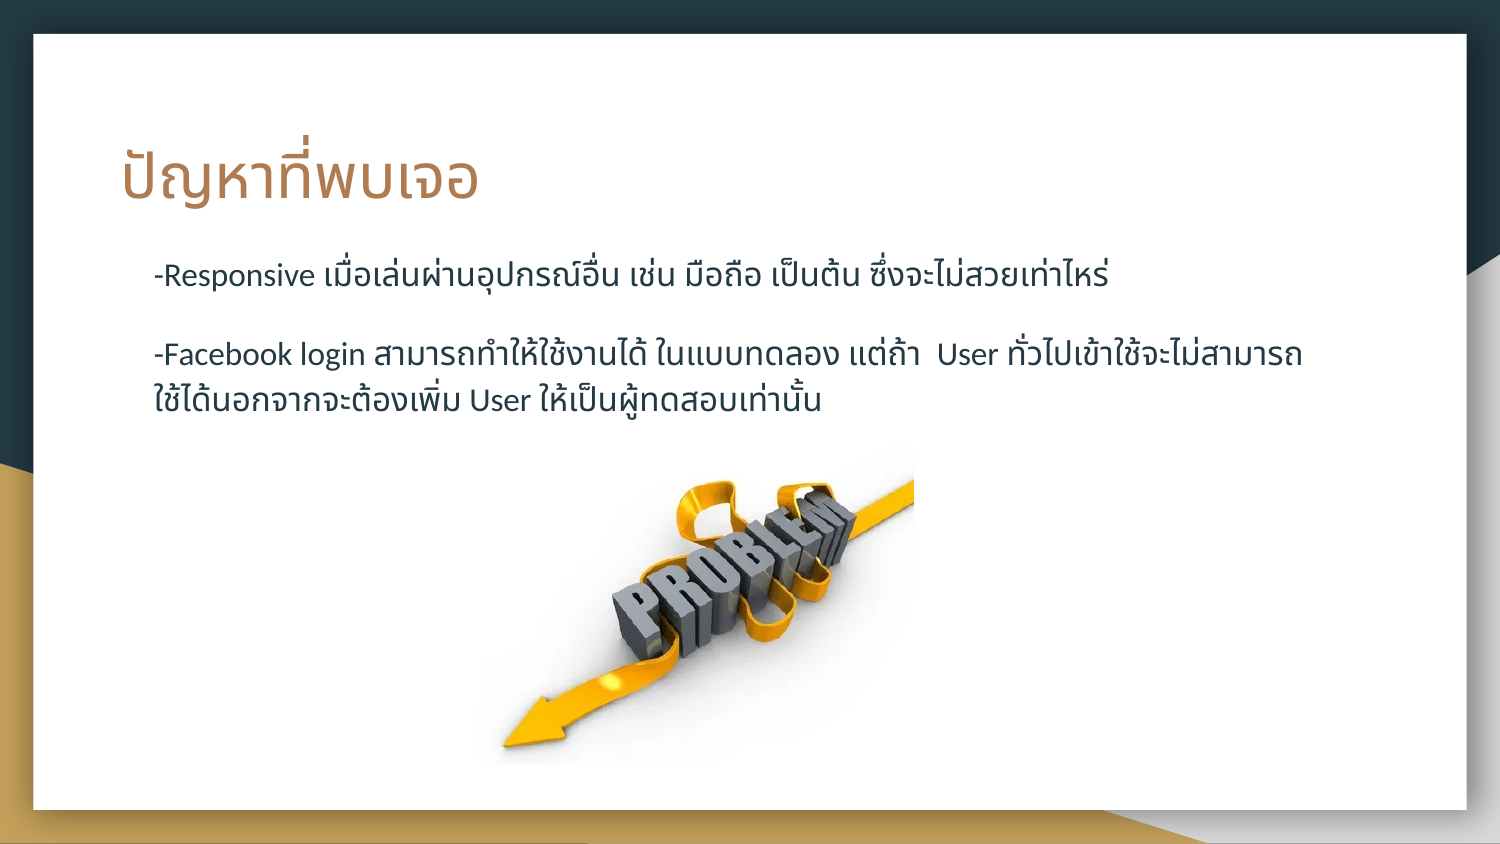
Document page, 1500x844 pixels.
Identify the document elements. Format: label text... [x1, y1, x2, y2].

picture [479, 438, 915, 765]
title ปัญหาที่พบเจอ [105, 121, 1337, 278]
list -Responsive เมื่อเล่นผ่านอุปกรณ์อื่น เช่น มือถือ เป็นต้น ซึ่งจะไม่สวยเท่าไหร่ -Facebook login สามารถทำให้ใช้งานได้ ในแบบทดลอง แต่ถ้า User ทั่วไปเข้าใช้จะไม่สามารถใช้ได้นอกจากจะต้องเพิ่ม User ให้เป็นผู้ทดสอบเท่านั้น [138, 231, 1362, 755]
